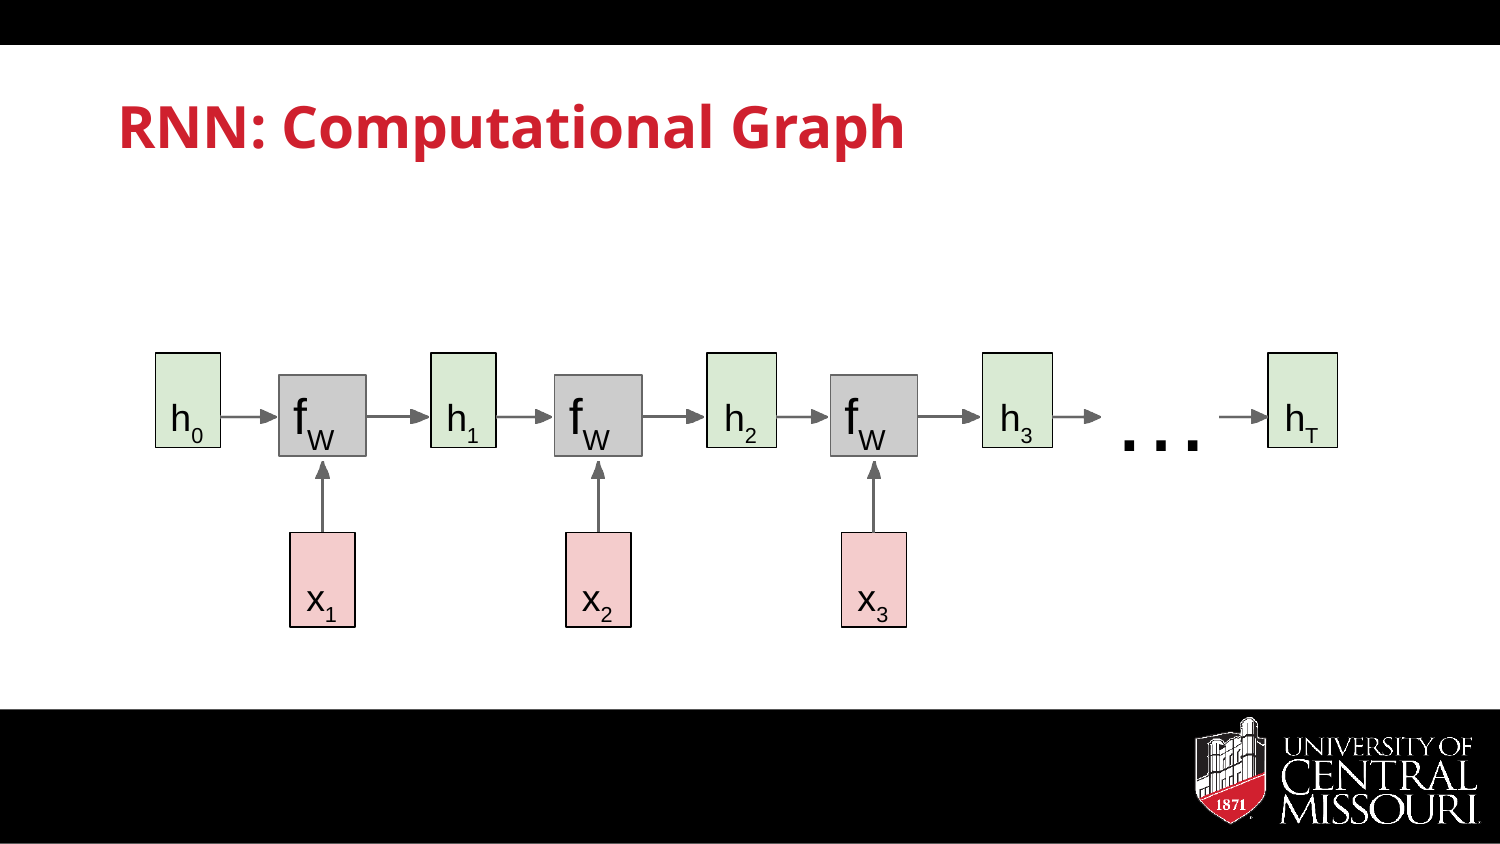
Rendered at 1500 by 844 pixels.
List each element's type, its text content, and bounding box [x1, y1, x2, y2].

text_box fW [554, 374, 642, 456]
text_box x3 [841, 532, 907, 628]
text_box h3 [982, 352, 1053, 448]
picture [1187, 710, 1488, 832]
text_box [866, 461, 881, 533]
text_box hT [1267, 352, 1338, 448]
text_box h0 [155, 352, 221, 448]
picture [1218, 409, 1268, 424]
picture [776, 409, 828, 424]
text_box fW [830, 374, 918, 456]
text_box fW [278, 374, 367, 456]
picture [1051, 409, 1101, 424]
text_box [917, 409, 980, 424]
text_box x1 [290, 532, 356, 628]
text_box … [1109, 349, 1214, 472]
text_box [315, 461, 330, 533]
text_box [591, 461, 606, 533]
text_box h1 [431, 352, 497, 448]
picture [220, 409, 277, 424]
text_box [641, 409, 705, 424]
text_box h2 [706, 352, 777, 448]
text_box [365, 409, 429, 424]
text_box x2 [565, 532, 631, 628]
title RNN: Computational Graph [75, 56, 1425, 231]
picture [495, 409, 552, 424]
